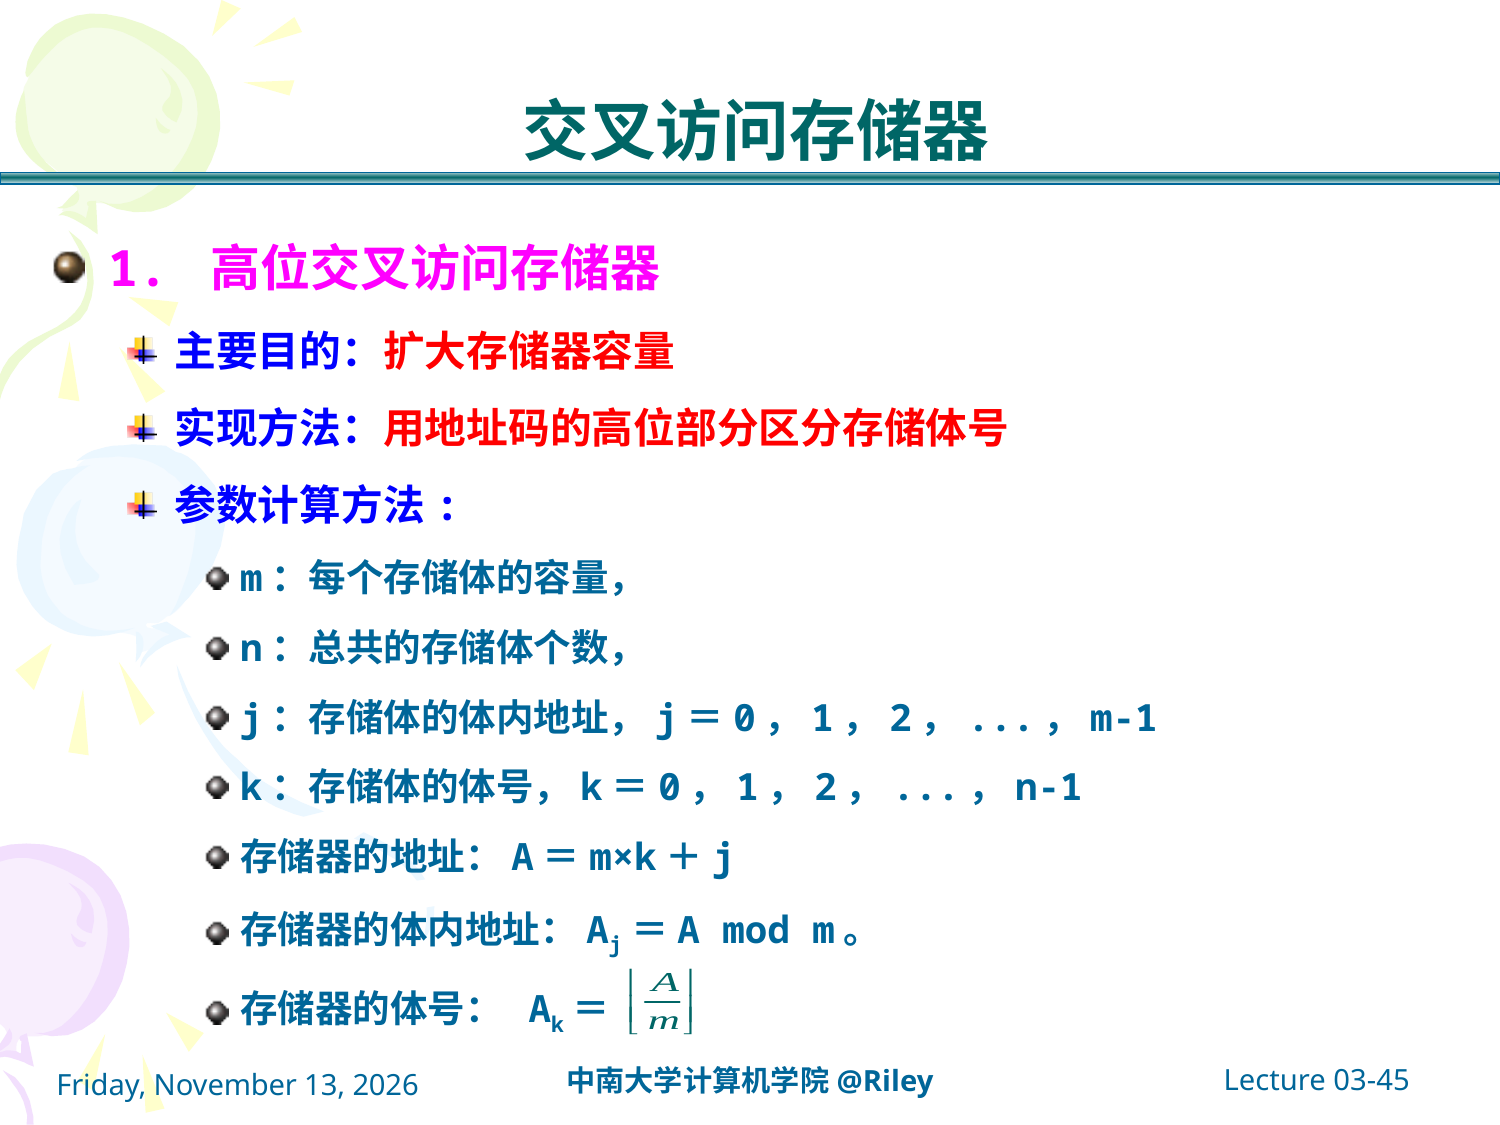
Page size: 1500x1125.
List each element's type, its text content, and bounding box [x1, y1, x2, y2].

picture [202, 633, 229, 660]
picture [127, 334, 157, 364]
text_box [619, 963, 704, 1039]
picture [202, 772, 229, 799]
slide_number Lecture 03-45 [714, 1053, 1425, 1125]
title 交叉访问存储器 [99, 90, 1413, 163]
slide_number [41, 1058, 513, 1106]
picture [202, 842, 229, 869]
picture [202, 918, 229, 945]
picture [202, 997, 229, 1025]
list 1. 高位交叉访问存储器 主要目的：扩大存储器容量 实现方法：用地址码的高位部分区分存储体号 参数计算方法: m：每个存储体的容量， n：总共的存储体个数， j：存储体的体内地址，j＝0，1，2，...，m-1 k：存储体的体号，k＝0，1，2，...，n-1 存储器的地址：A＝m×k＋j 存储器的体内地址：Aj＝A mod m。 存储器的体号： Ak＝ [37, 196, 1475, 1075]
picture [127, 412, 157, 442]
picture [202, 563, 229, 590]
picture [127, 489, 157, 519]
footer 中南大学计算机学院@Riley [512, 1054, 714, 1125]
picture [52, 250, 85, 283]
picture [202, 702, 229, 730]
